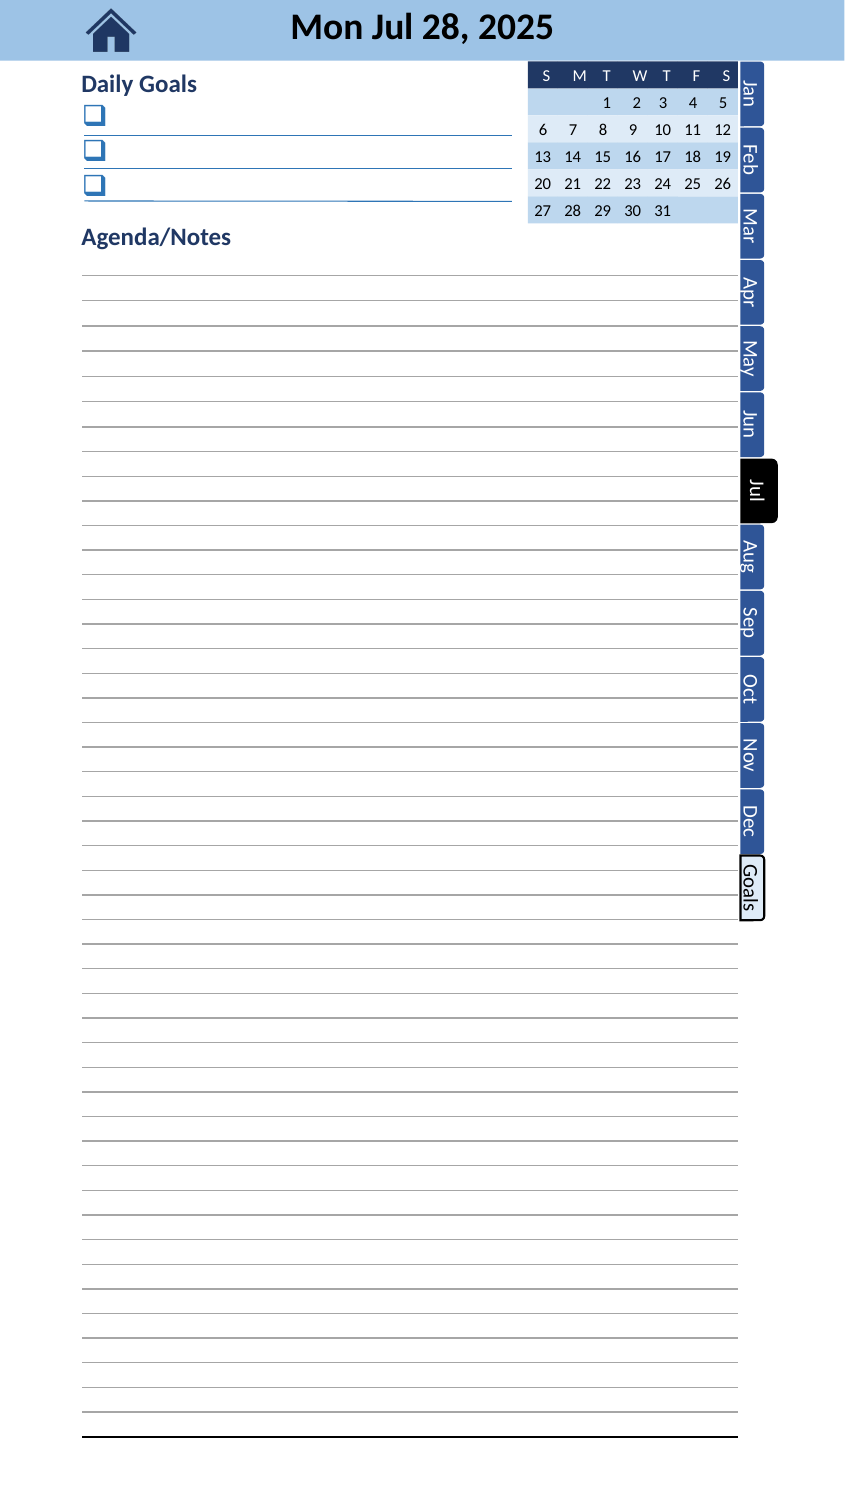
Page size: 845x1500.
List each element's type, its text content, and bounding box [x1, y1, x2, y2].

picture [82, 1, 140, 59]
list Mon Jul 28, 2025 [190, 0, 655, 61]
